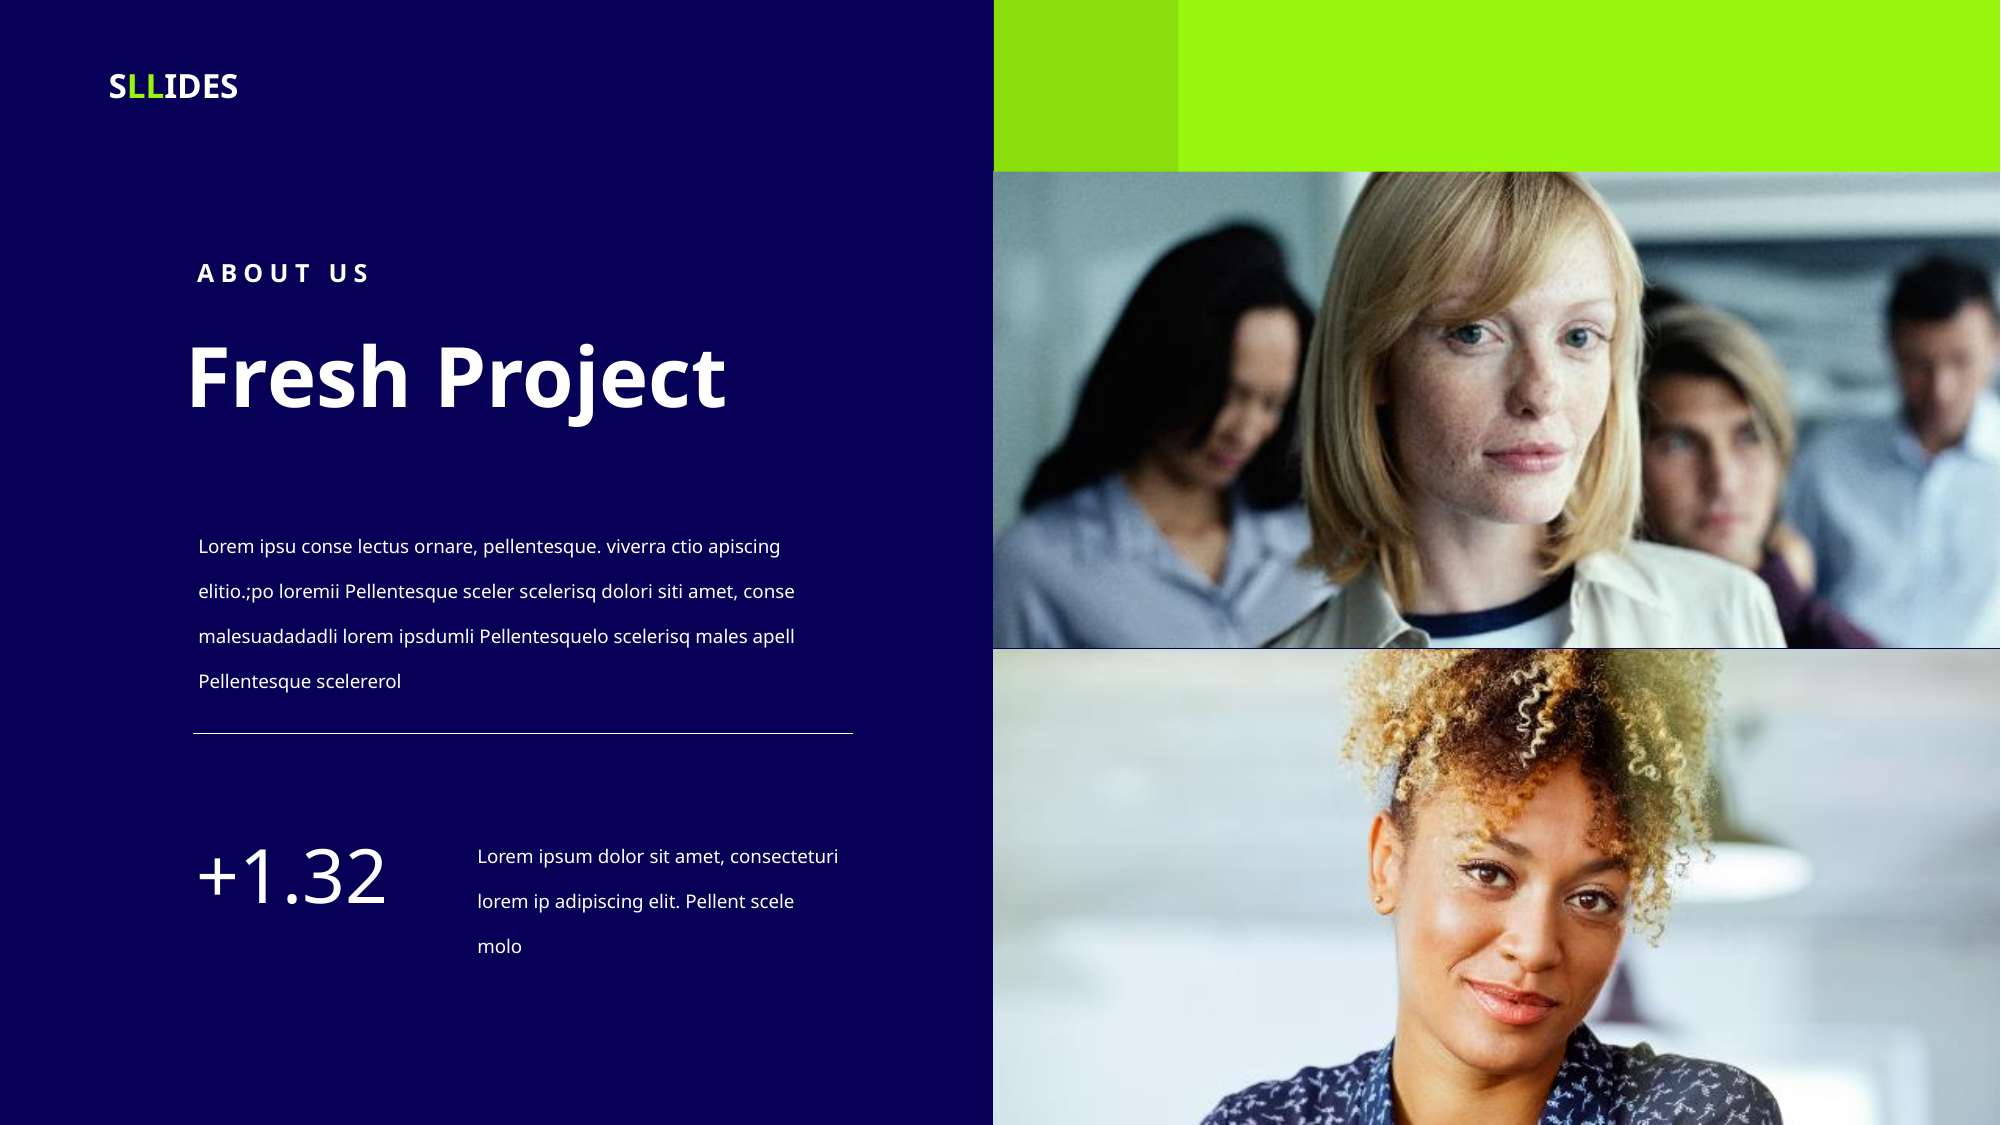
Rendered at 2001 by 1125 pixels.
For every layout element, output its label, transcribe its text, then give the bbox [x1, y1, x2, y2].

text_box Lorem ipsum dolor sit amet, consecteturi lorem ip adipiscing elit. Pellent scele molo [462, 814, 856, 965]
text_box ABOUT US [182, 250, 424, 295]
text_box [993, 0, 1179, 171]
text_box SLLIDES [93, 57, 282, 113]
text_box [1179, 0, 2000, 171]
text_box Lorem ipsu conse lectus ornare, pellentesque. viverra ctio apiscing elitio.;po loremii Pellentesque sceler scelerisq dolori siti amet, conse malesuadadadli lorem ipsdumli Pellentesquelo scelerisq males apell Pellentesque scelererol [183, 504, 871, 700]
picture [993, 649, 2000, 1125]
text_box +1.32 [182, 821, 424, 927]
text_box Fresh Project [170, 317, 858, 432]
picture [993, 171, 2000, 648]
